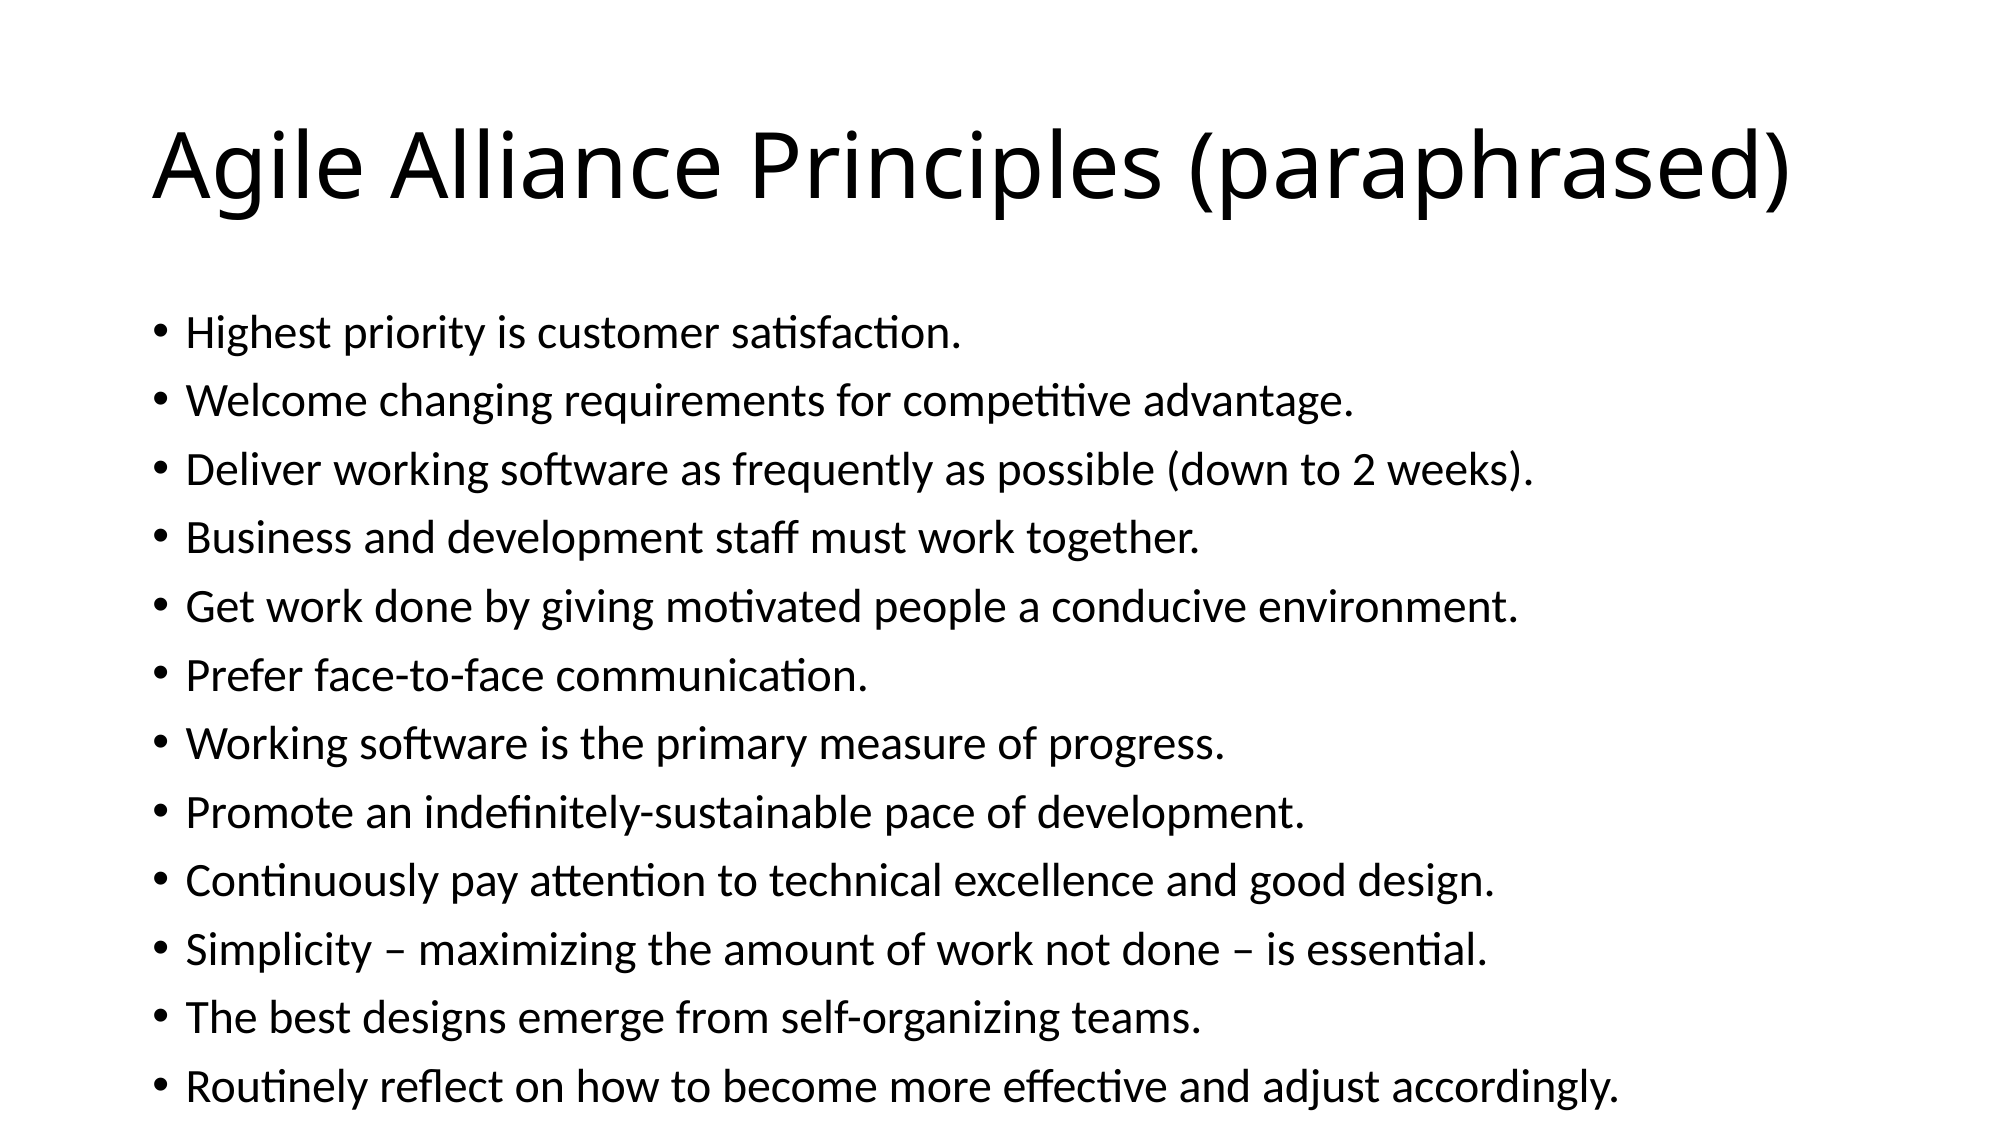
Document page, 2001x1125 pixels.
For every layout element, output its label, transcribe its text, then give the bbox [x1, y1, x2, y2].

title Agile Alliance Principles (paraphrased) [137, 59, 1863, 278]
list Highest priority is customer satisfaction. Welcome changing requirements for competitive advantage. Deliver working software as frequently as possible (down to 2 weeks). Business and development staff must work together. Get work done by giving motivated people a conducive environment. Prefer face-to-face communication. Working software is the primary measure of progress. Promote an indefinitely-sustainable pace of development. Continuously pay attention to technical excellence and good design. Simplicity – maximizing the amount of work not done – is essential. The best designs emerge from self-organizing teams. Routinely reflect on how to become more effective and adjust accordingly. [137, 299, 1863, 1125]
